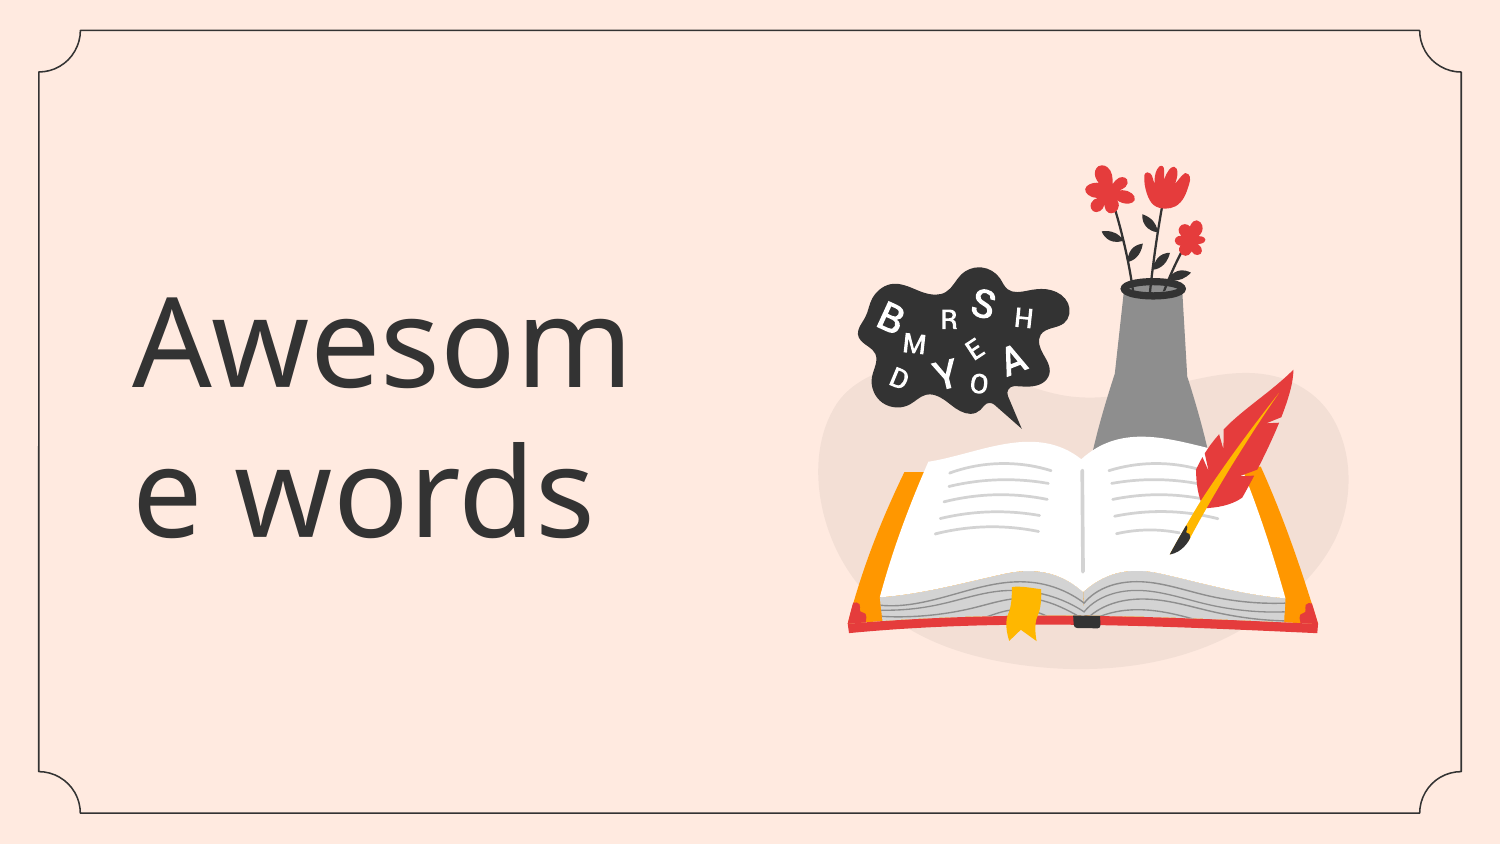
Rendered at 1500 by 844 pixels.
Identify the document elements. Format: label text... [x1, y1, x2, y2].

title Awesome words [116, 266, 700, 578]
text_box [784, 165, 1368, 703]
